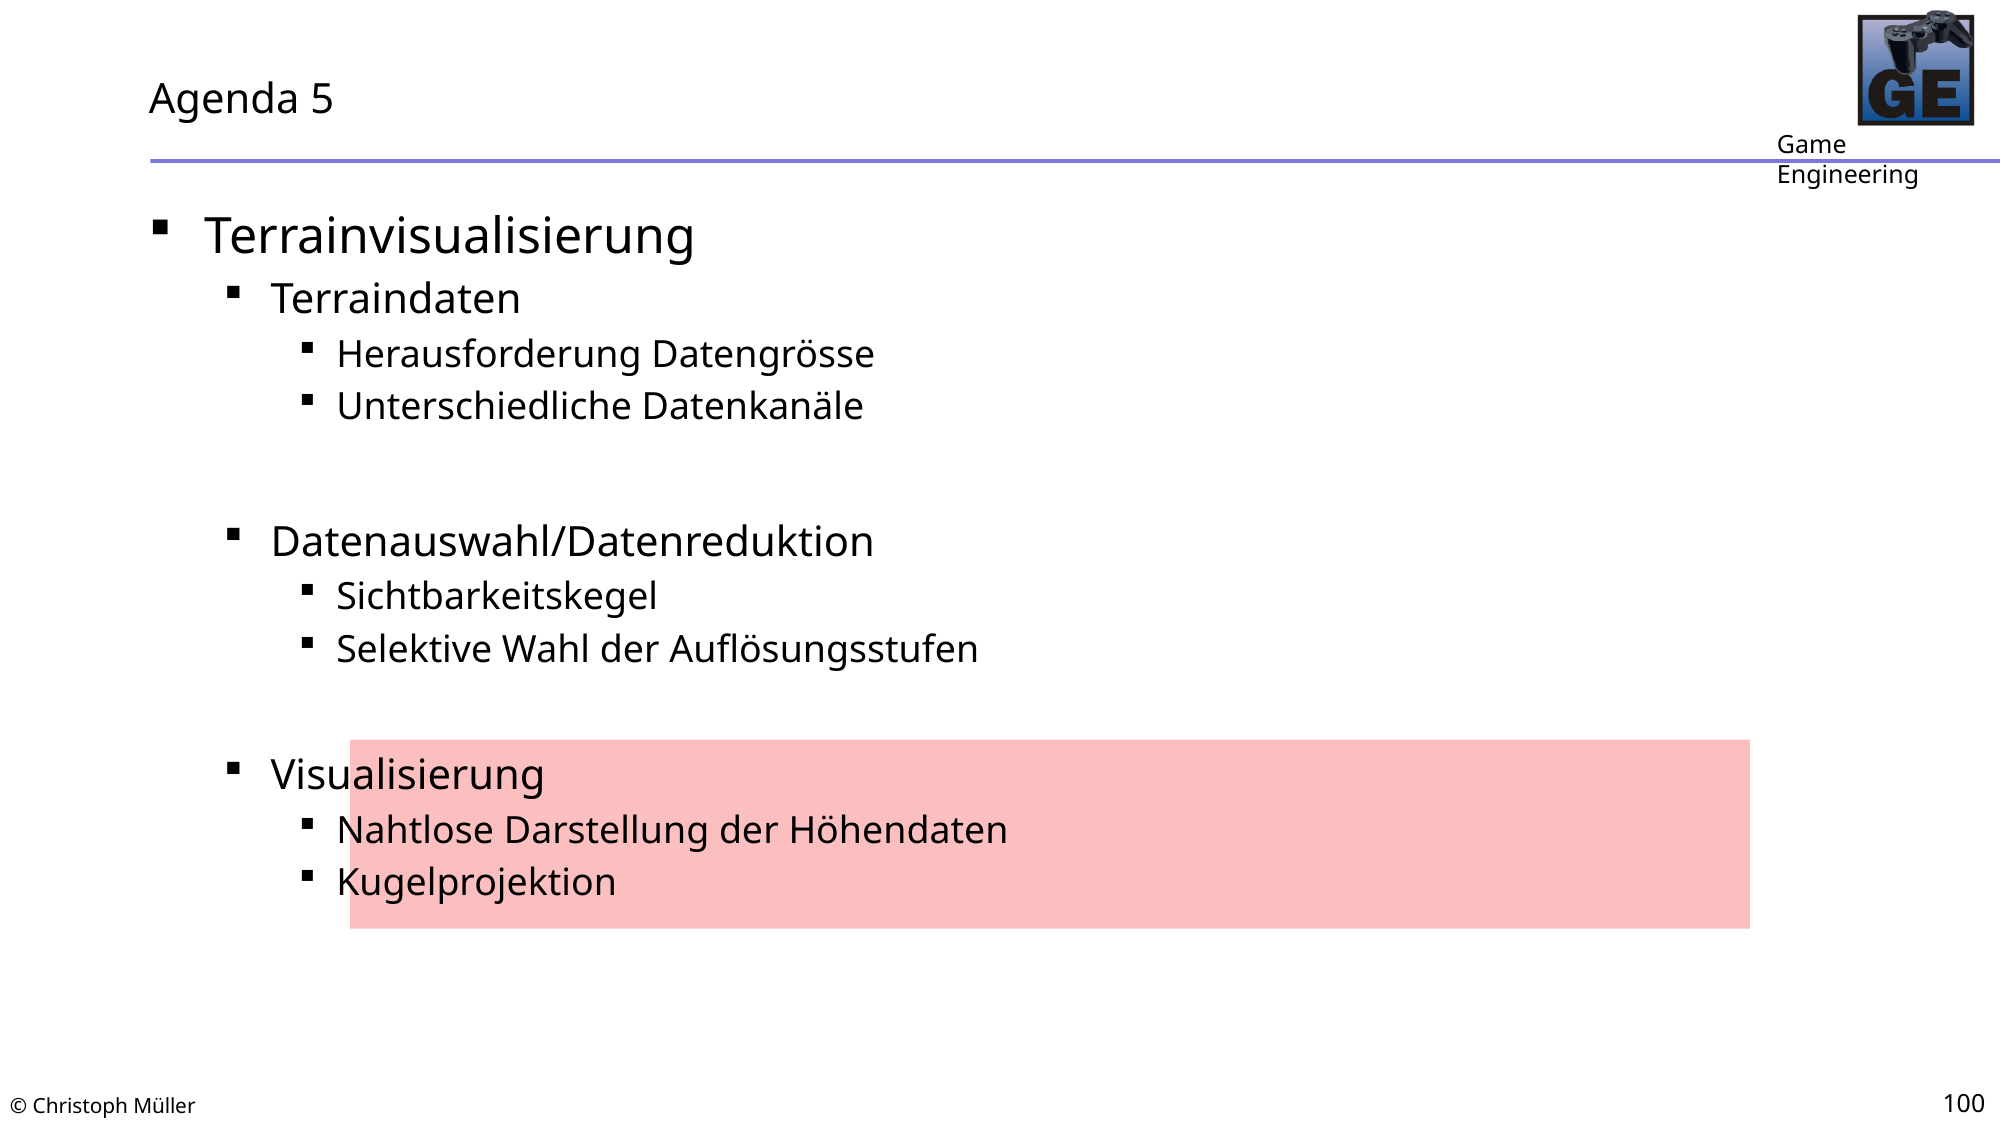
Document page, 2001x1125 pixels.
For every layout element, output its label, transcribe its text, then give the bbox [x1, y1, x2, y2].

list Terrainvisualisierung Terraindaten Herausforderung Datengrösse Unterschiedliche Datenkanäle Datenauswahl/Datenreduktion Sichtbarkeitskegel Selektive Wahl der Auflösungsstufen Visualisierung Nahtlose Darstellung der Höhendaten Kugelprojektion [133, 196, 1867, 1059]
picture [1850, 8, 1981, 132]
title Agenda 5 [133, 42, 1236, 151]
